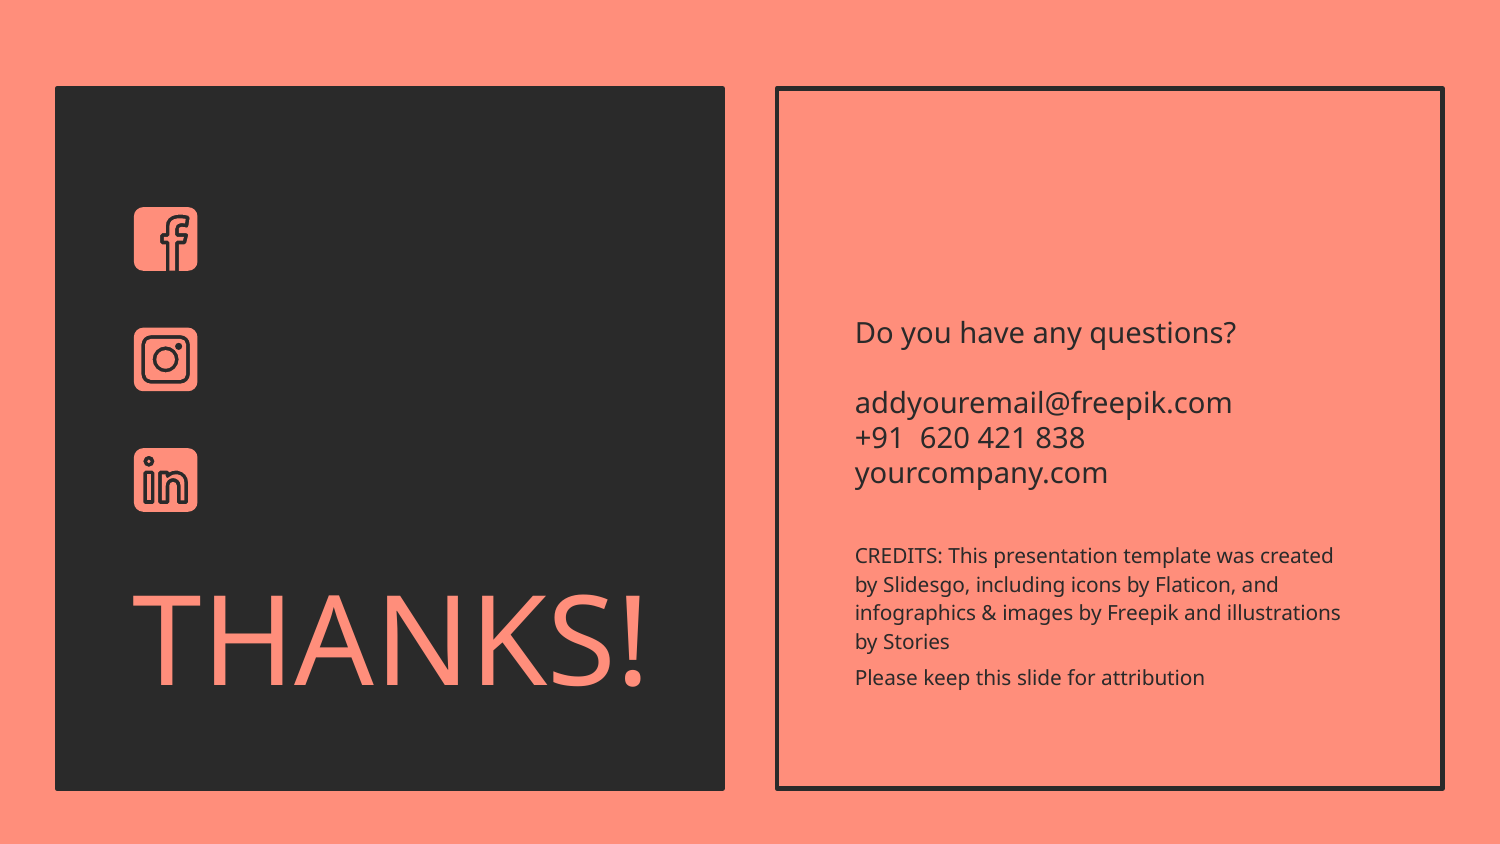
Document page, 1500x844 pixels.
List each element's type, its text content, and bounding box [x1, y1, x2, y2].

title THANKS! [117, 541, 721, 726]
subtitle Do you have any questions? addyouremail@freepik.com +91 620 421 838 yourcompany.com [839, 299, 1326, 522]
text_box Please keep this slide for attribution [839, 645, 1224, 696]
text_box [133, 206, 198, 271]
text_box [133, 327, 198, 392]
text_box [133, 447, 198, 512]
